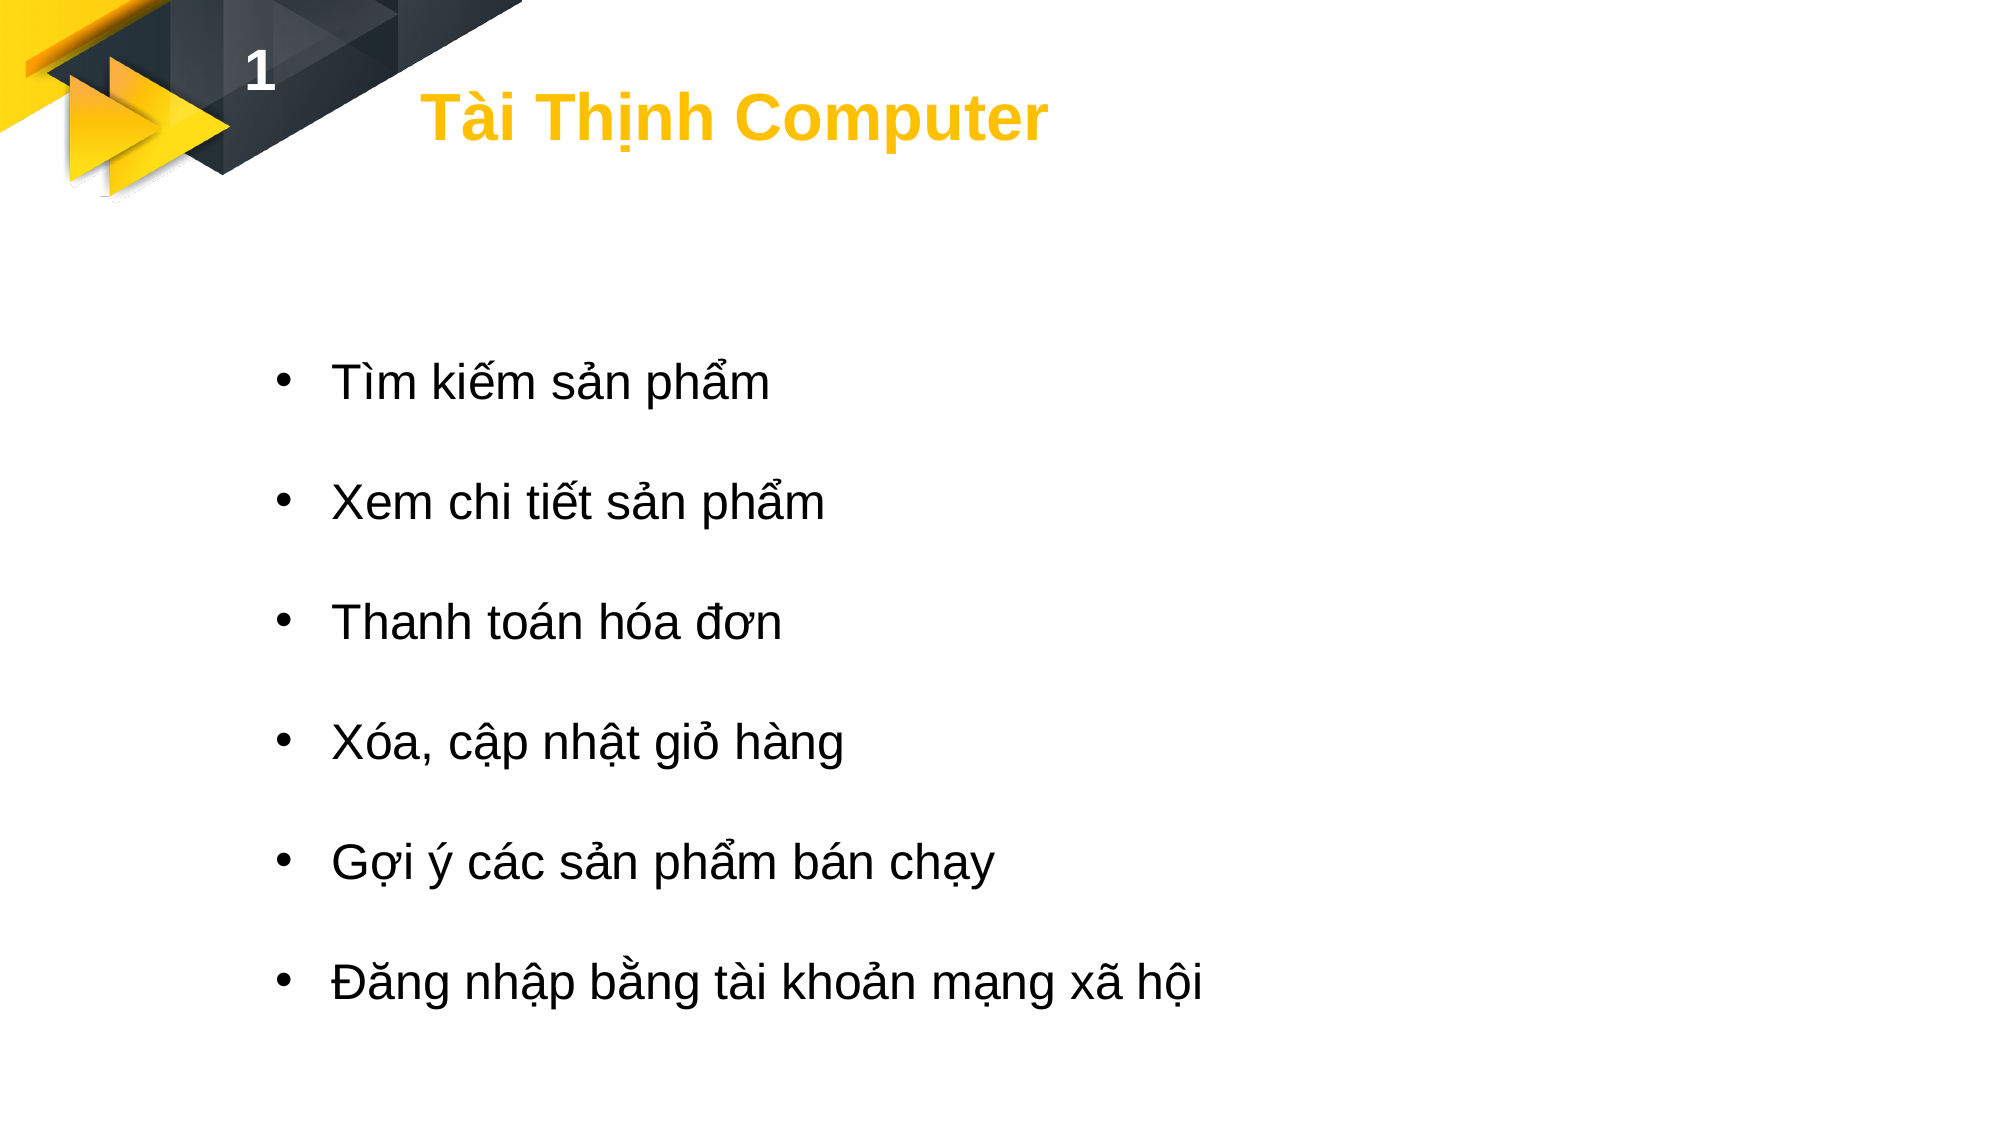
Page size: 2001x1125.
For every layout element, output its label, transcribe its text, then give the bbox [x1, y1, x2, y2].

text_box Tìm kiếm sản phẩm Xem chi tiết sản phẩm Thanh toán hóa đơn Xóa, cập nhật giỏ hàng Gợi ý các sản phẩm bán chạy Đăng nhập bằng tài khoản mạng xã hội [260, 282, 1861, 1017]
picture [0, 0, 522, 209]
text_box Tài Thịnh Computer [522, 74, 1359, 155]
